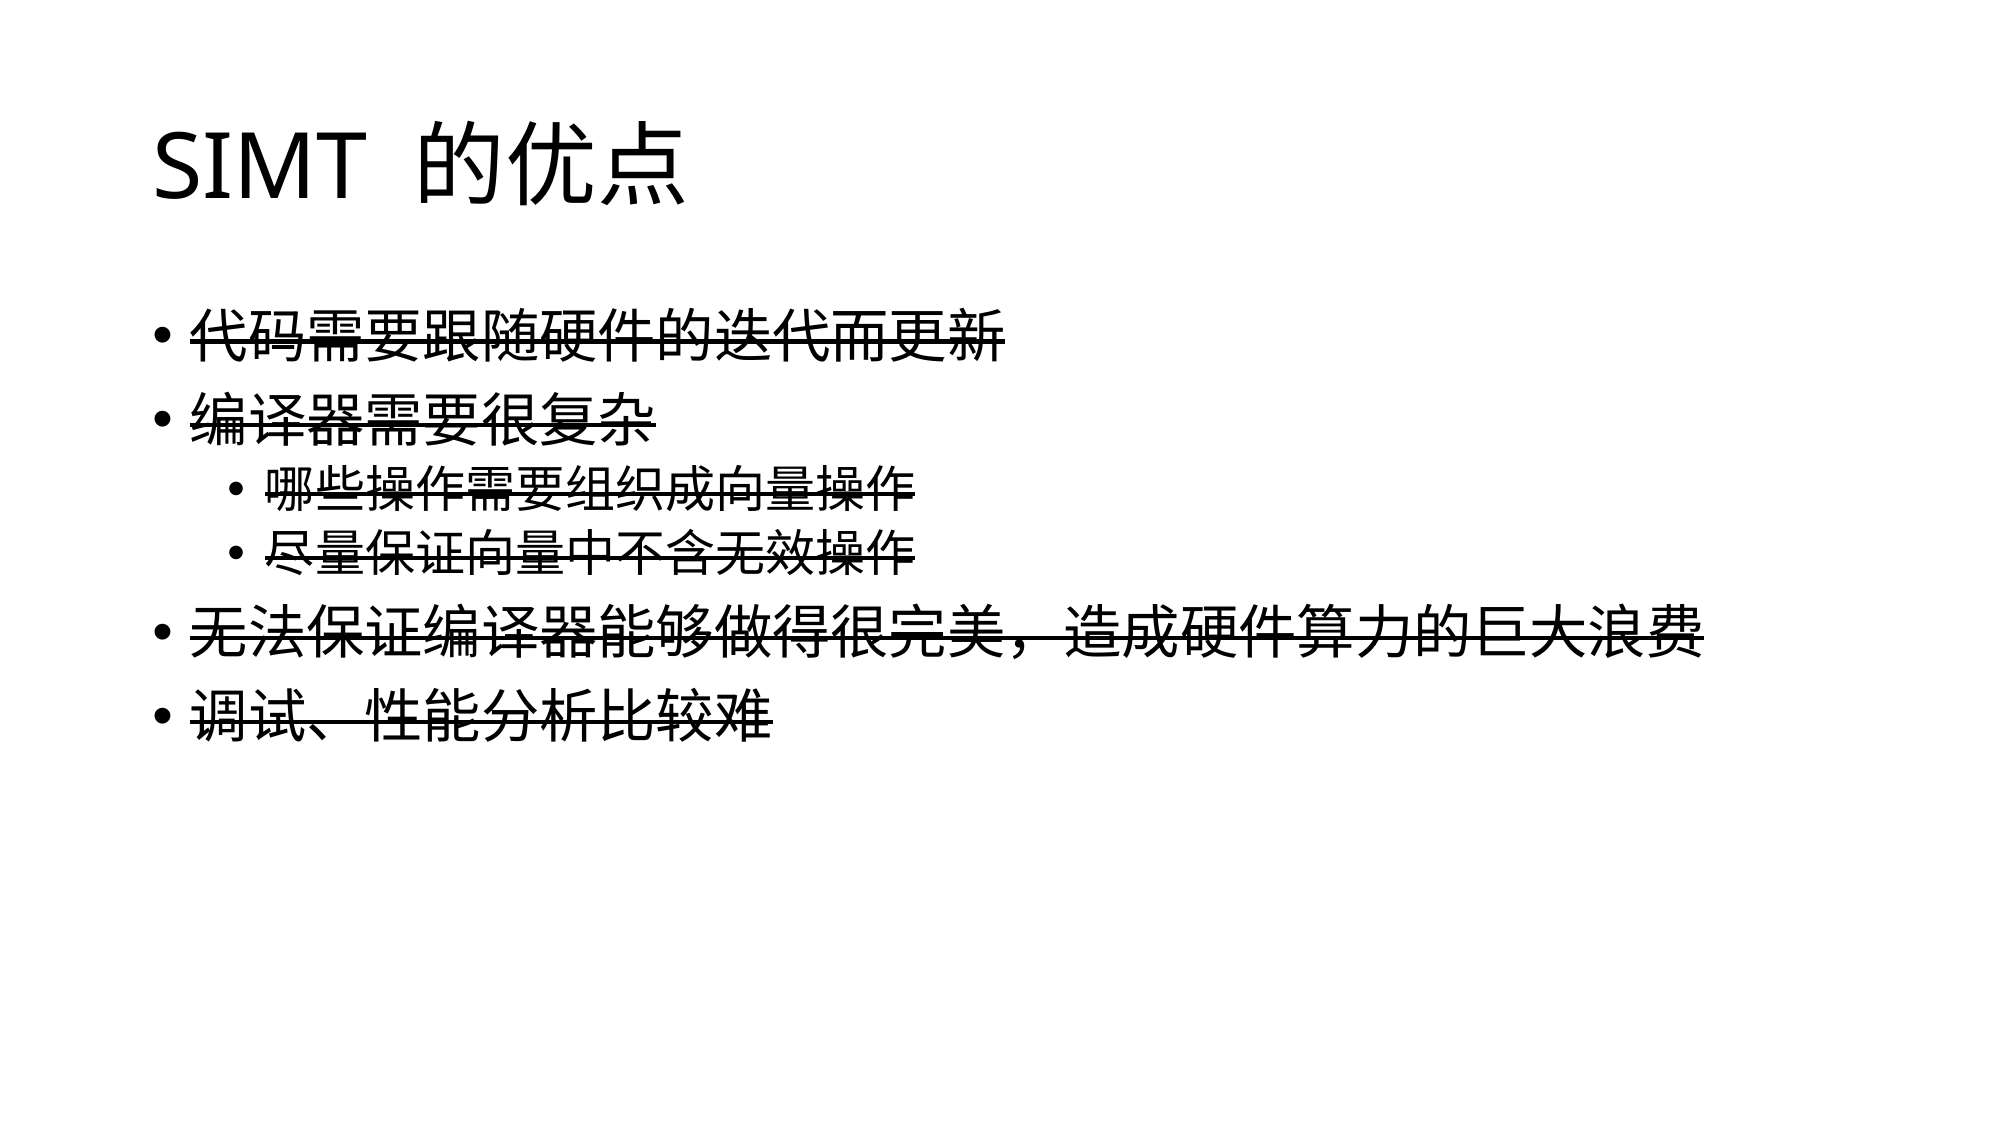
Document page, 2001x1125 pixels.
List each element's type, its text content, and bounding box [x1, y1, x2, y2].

title SIMT 的优点 [137, 59, 1863, 278]
list 代码需要跟随硬件的迭代而更新 编译器需要很复杂 哪些操作需要组织成向量操作 尽量保证向量中不含无效操作 无法保证编译器能够做得很完美，造成硬件算力的巨大浪费 调试、性能分析比较难 [137, 299, 1863, 1014]
